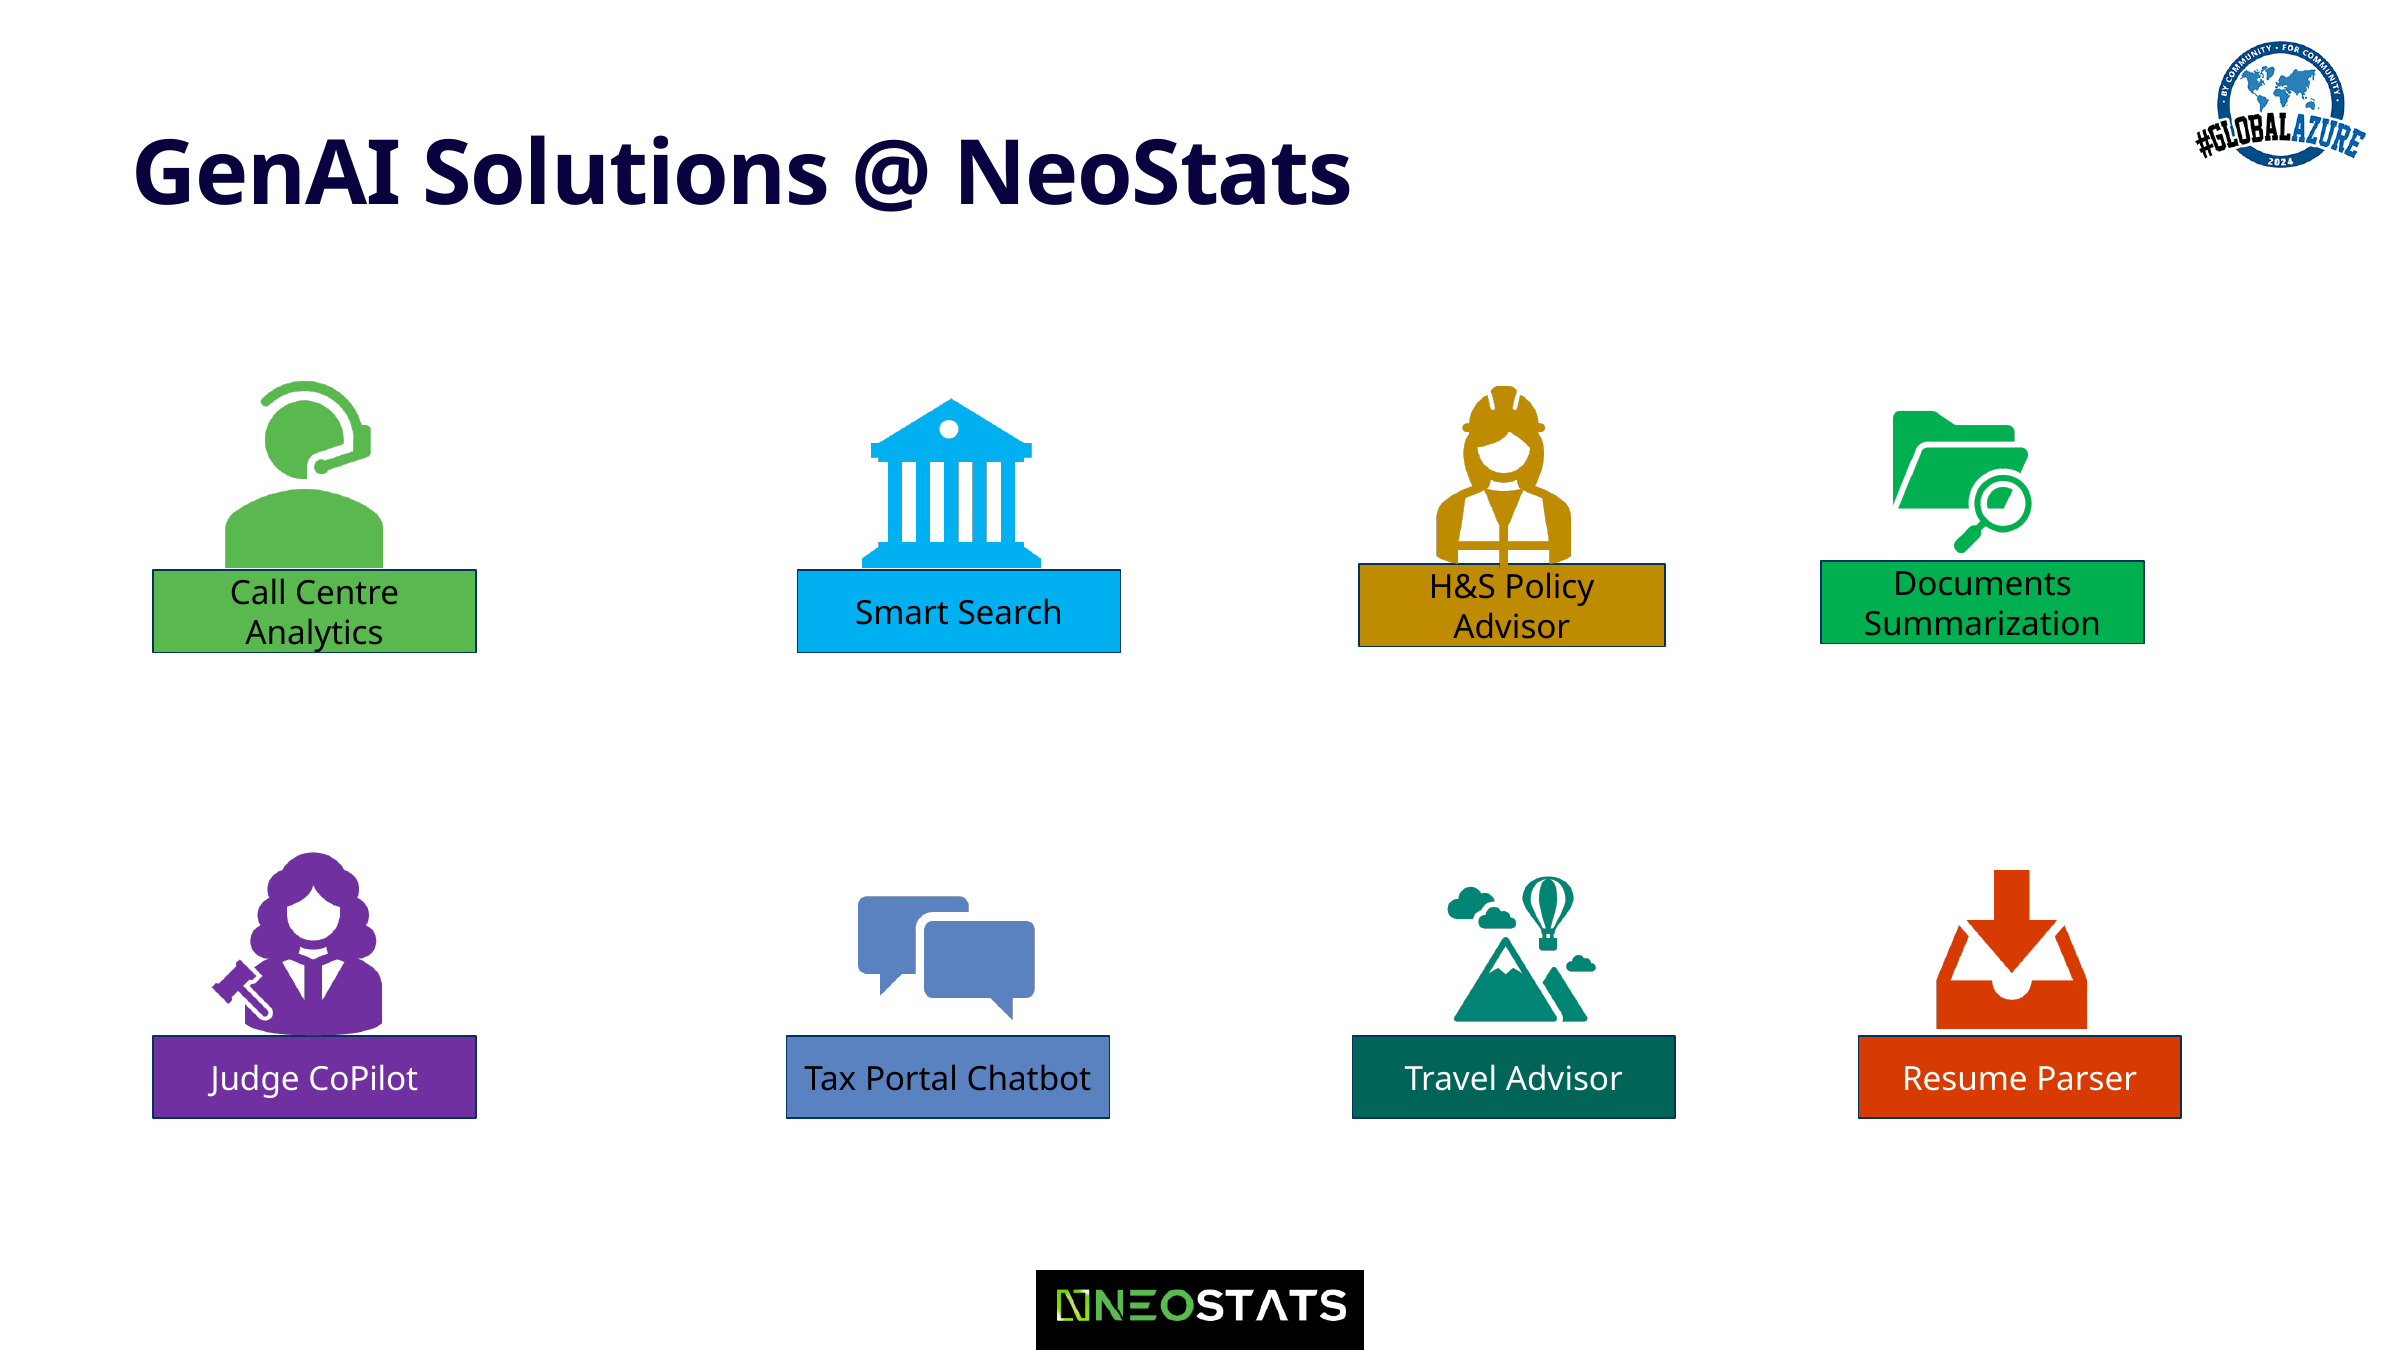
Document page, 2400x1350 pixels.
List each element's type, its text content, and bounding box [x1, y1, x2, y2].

picture [1905, 843, 2118, 1056]
text_box Judge CoPilot [152, 1035, 477, 1119]
picture [186, 355, 423, 592]
picture [1861, 374, 2059, 571]
text_box H&S Policy Advisor [1358, 563, 1666, 647]
text_box Call Centre Analytics [152, 569, 477, 653]
text_box Tax Portal Chatbot [786, 1035, 1110, 1119]
picture [2189, 34, 2371, 175]
text_box Documents Summarization [1820, 560, 2145, 644]
title GenAI Solutions @ NeoStats [131, 125, 1891, 224]
picture [839, 851, 1052, 1064]
text_box Smart Search [797, 569, 1121, 653]
text_box Resume Parser [1858, 1035, 2182, 1119]
text_box Travel Advisor [1352, 1035, 1676, 1119]
picture [1433, 861, 1609, 1037]
picture [1036, 1270, 1364, 1350]
picture [207, 841, 420, 1054]
picture [838, 370, 1064, 570]
picture [1398, 375, 1609, 585]
